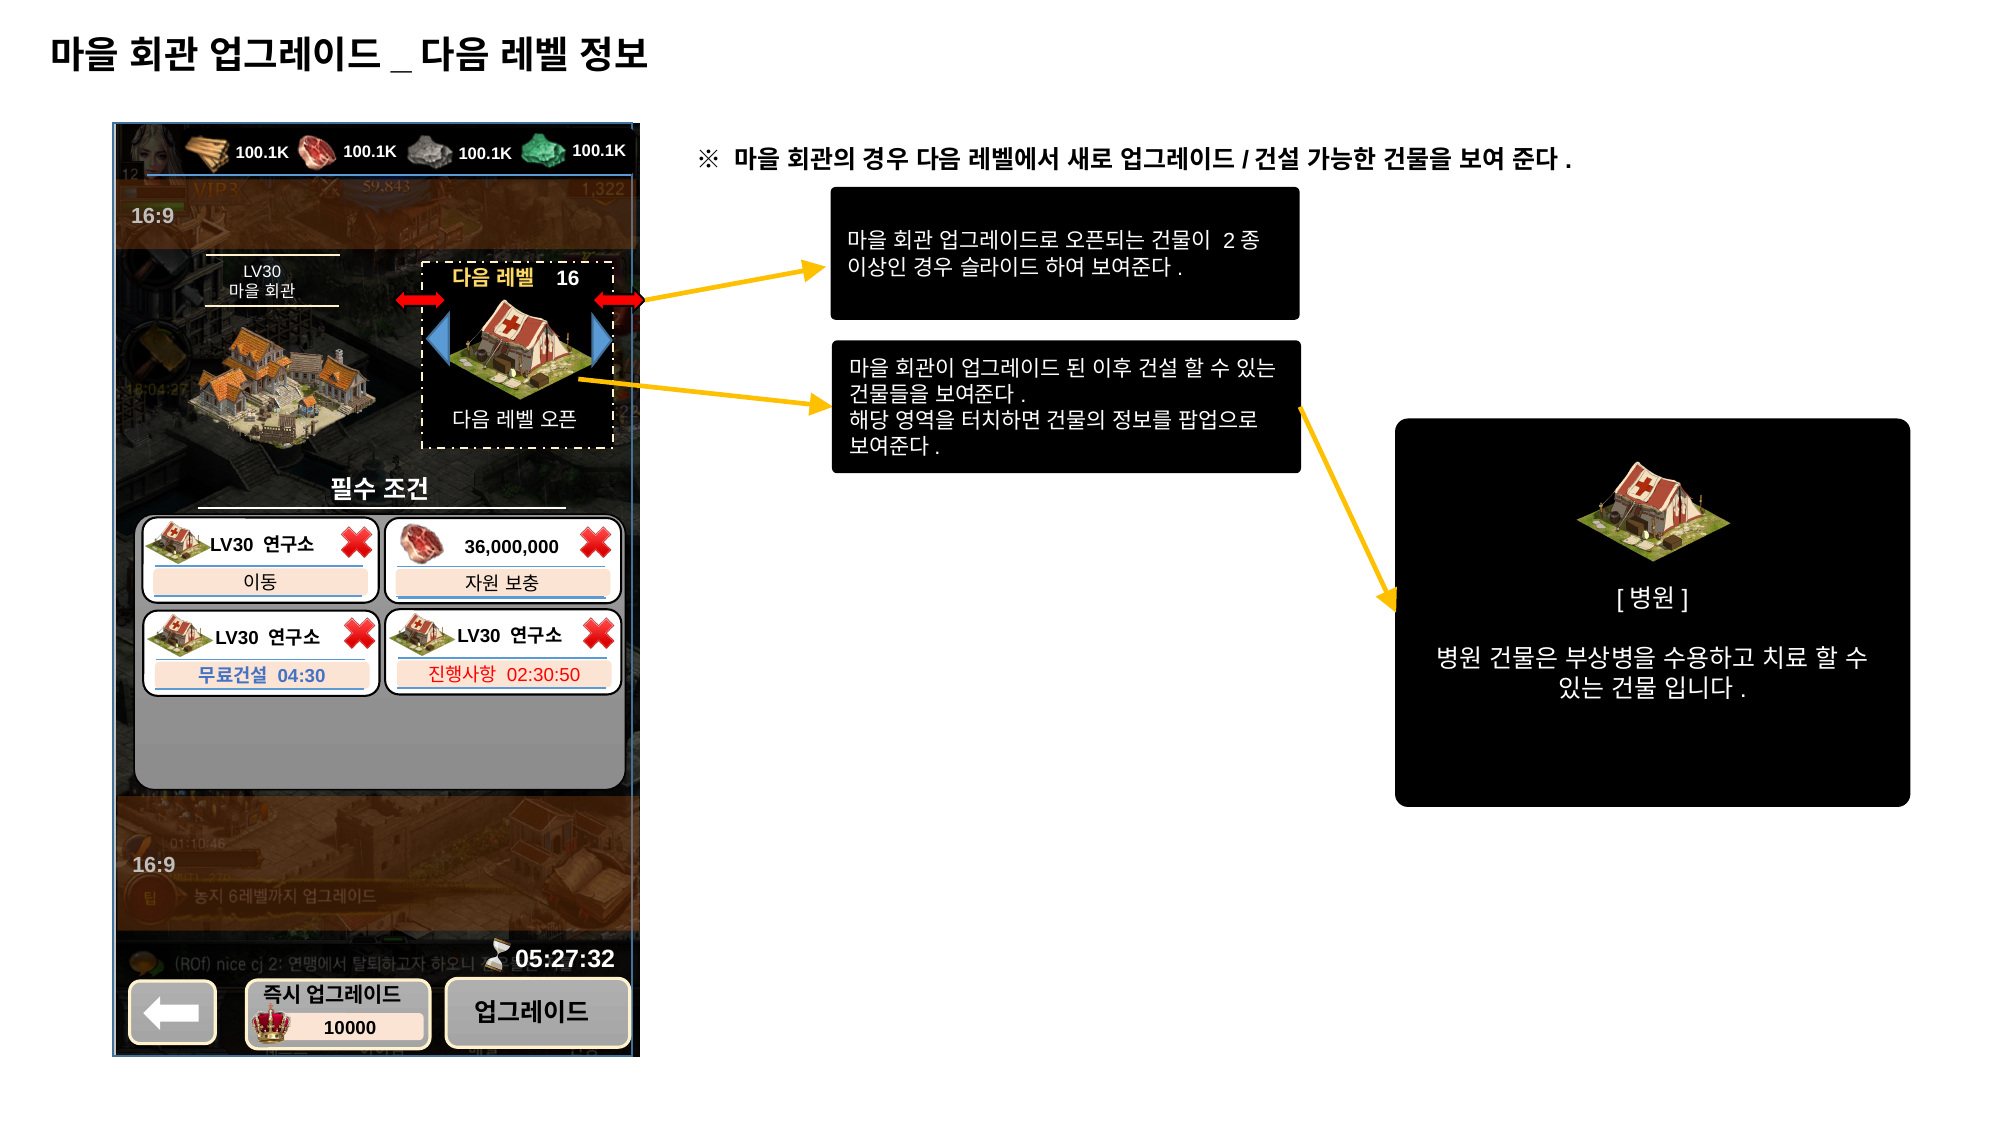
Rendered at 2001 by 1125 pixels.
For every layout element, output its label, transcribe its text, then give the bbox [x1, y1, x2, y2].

picture [115, 122, 640, 1057]
text_box 마을 회관 업그레이드로 오픈되는 건물이 2종 이상인 경우 슬라이드 하여 보여준다. [831, 187, 1299, 319]
text_box ※ 마을 회관의 경우 다음 레벨에서 새로 업그레이드/건설 가능한 건물을 보여 준다. [681, 135, 1816, 181]
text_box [1299, 406, 1397, 613]
picture [1567, 453, 1737, 569]
text_box 마을 회관이 업그레이드 된 이후 건설 할 수 있는 건물들을 보여준다. 해당 영역을 터치하면 건물의 정보를 팝업으로 보여준다. [832, 341, 1300, 473]
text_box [578, 378, 834, 407]
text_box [644, 266, 827, 301]
text_box 마을 회관 업그레이드_다음 레벨 정보 [35, 23, 704, 84]
text_box [병원] 병원 건물은 부상병을 수용하고 치료 할 수 있는 건물 입니다. [1396, 419, 1910, 806]
